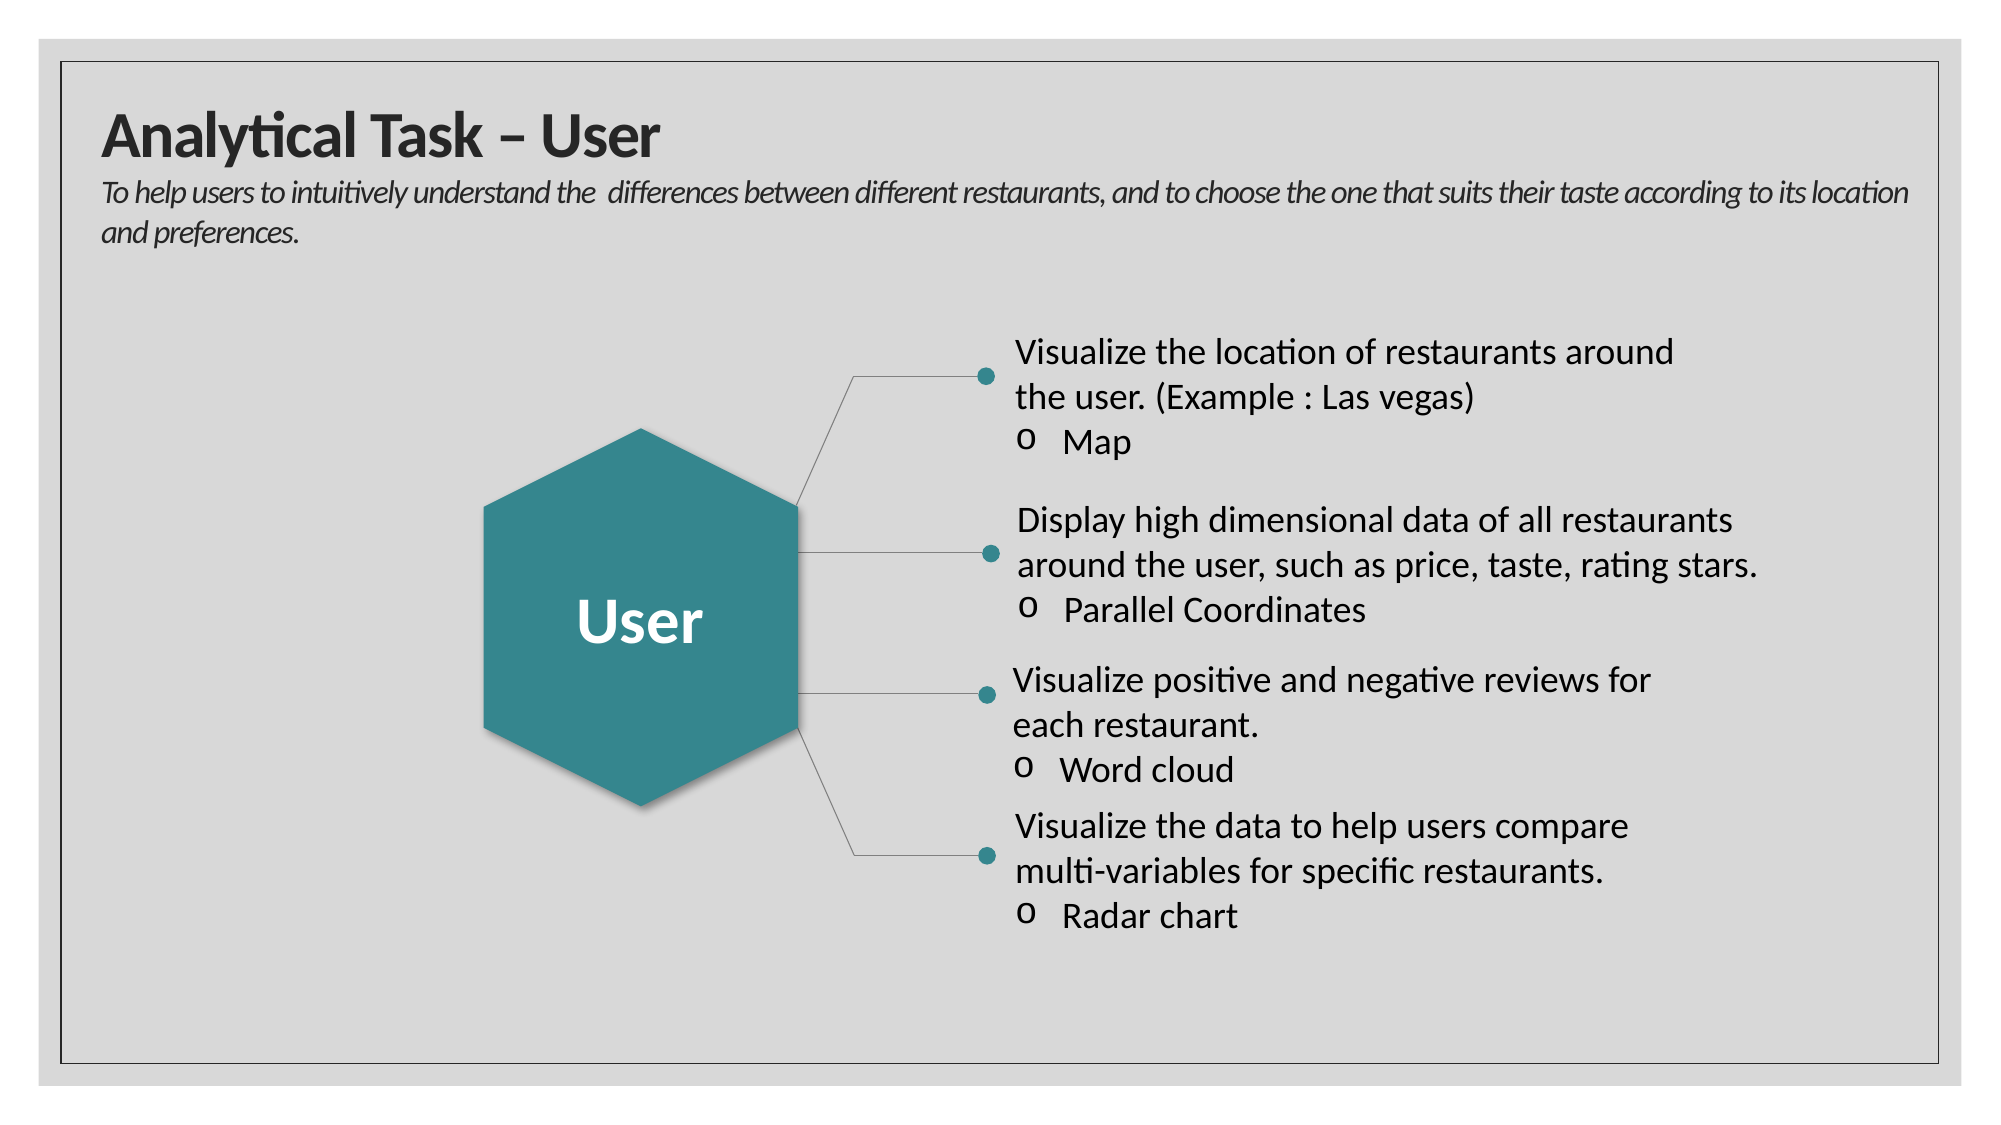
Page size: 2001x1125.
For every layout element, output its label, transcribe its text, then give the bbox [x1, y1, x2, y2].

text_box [803, 686, 997, 704]
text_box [483, 428, 799, 807]
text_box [797, 726, 996, 865]
title Analytical Task – User To help users to intuitively understand the differences between different restaurants, and to choose the one that suits their taste according to its location and preferences. [86, 84, 1928, 297]
text_box Visualize the data to help users compare multi-variables for specific restaurants. Radar chart [1000, 798, 1681, 944]
text_box Visualize positive and negative reviews for each restaurant. Word cloud [997, 647, 1731, 798]
text_box Visualize the location of restaurants around the user. (Example : Las vegas) Map [1000, 319, 1731, 470]
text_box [796, 367, 995, 506]
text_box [803, 544, 1000, 563]
text_box Display high dimensional data of all restaurants around the user, such as price, taste, rating stars. Parallel Coordinates [1002, 487, 1807, 637]
